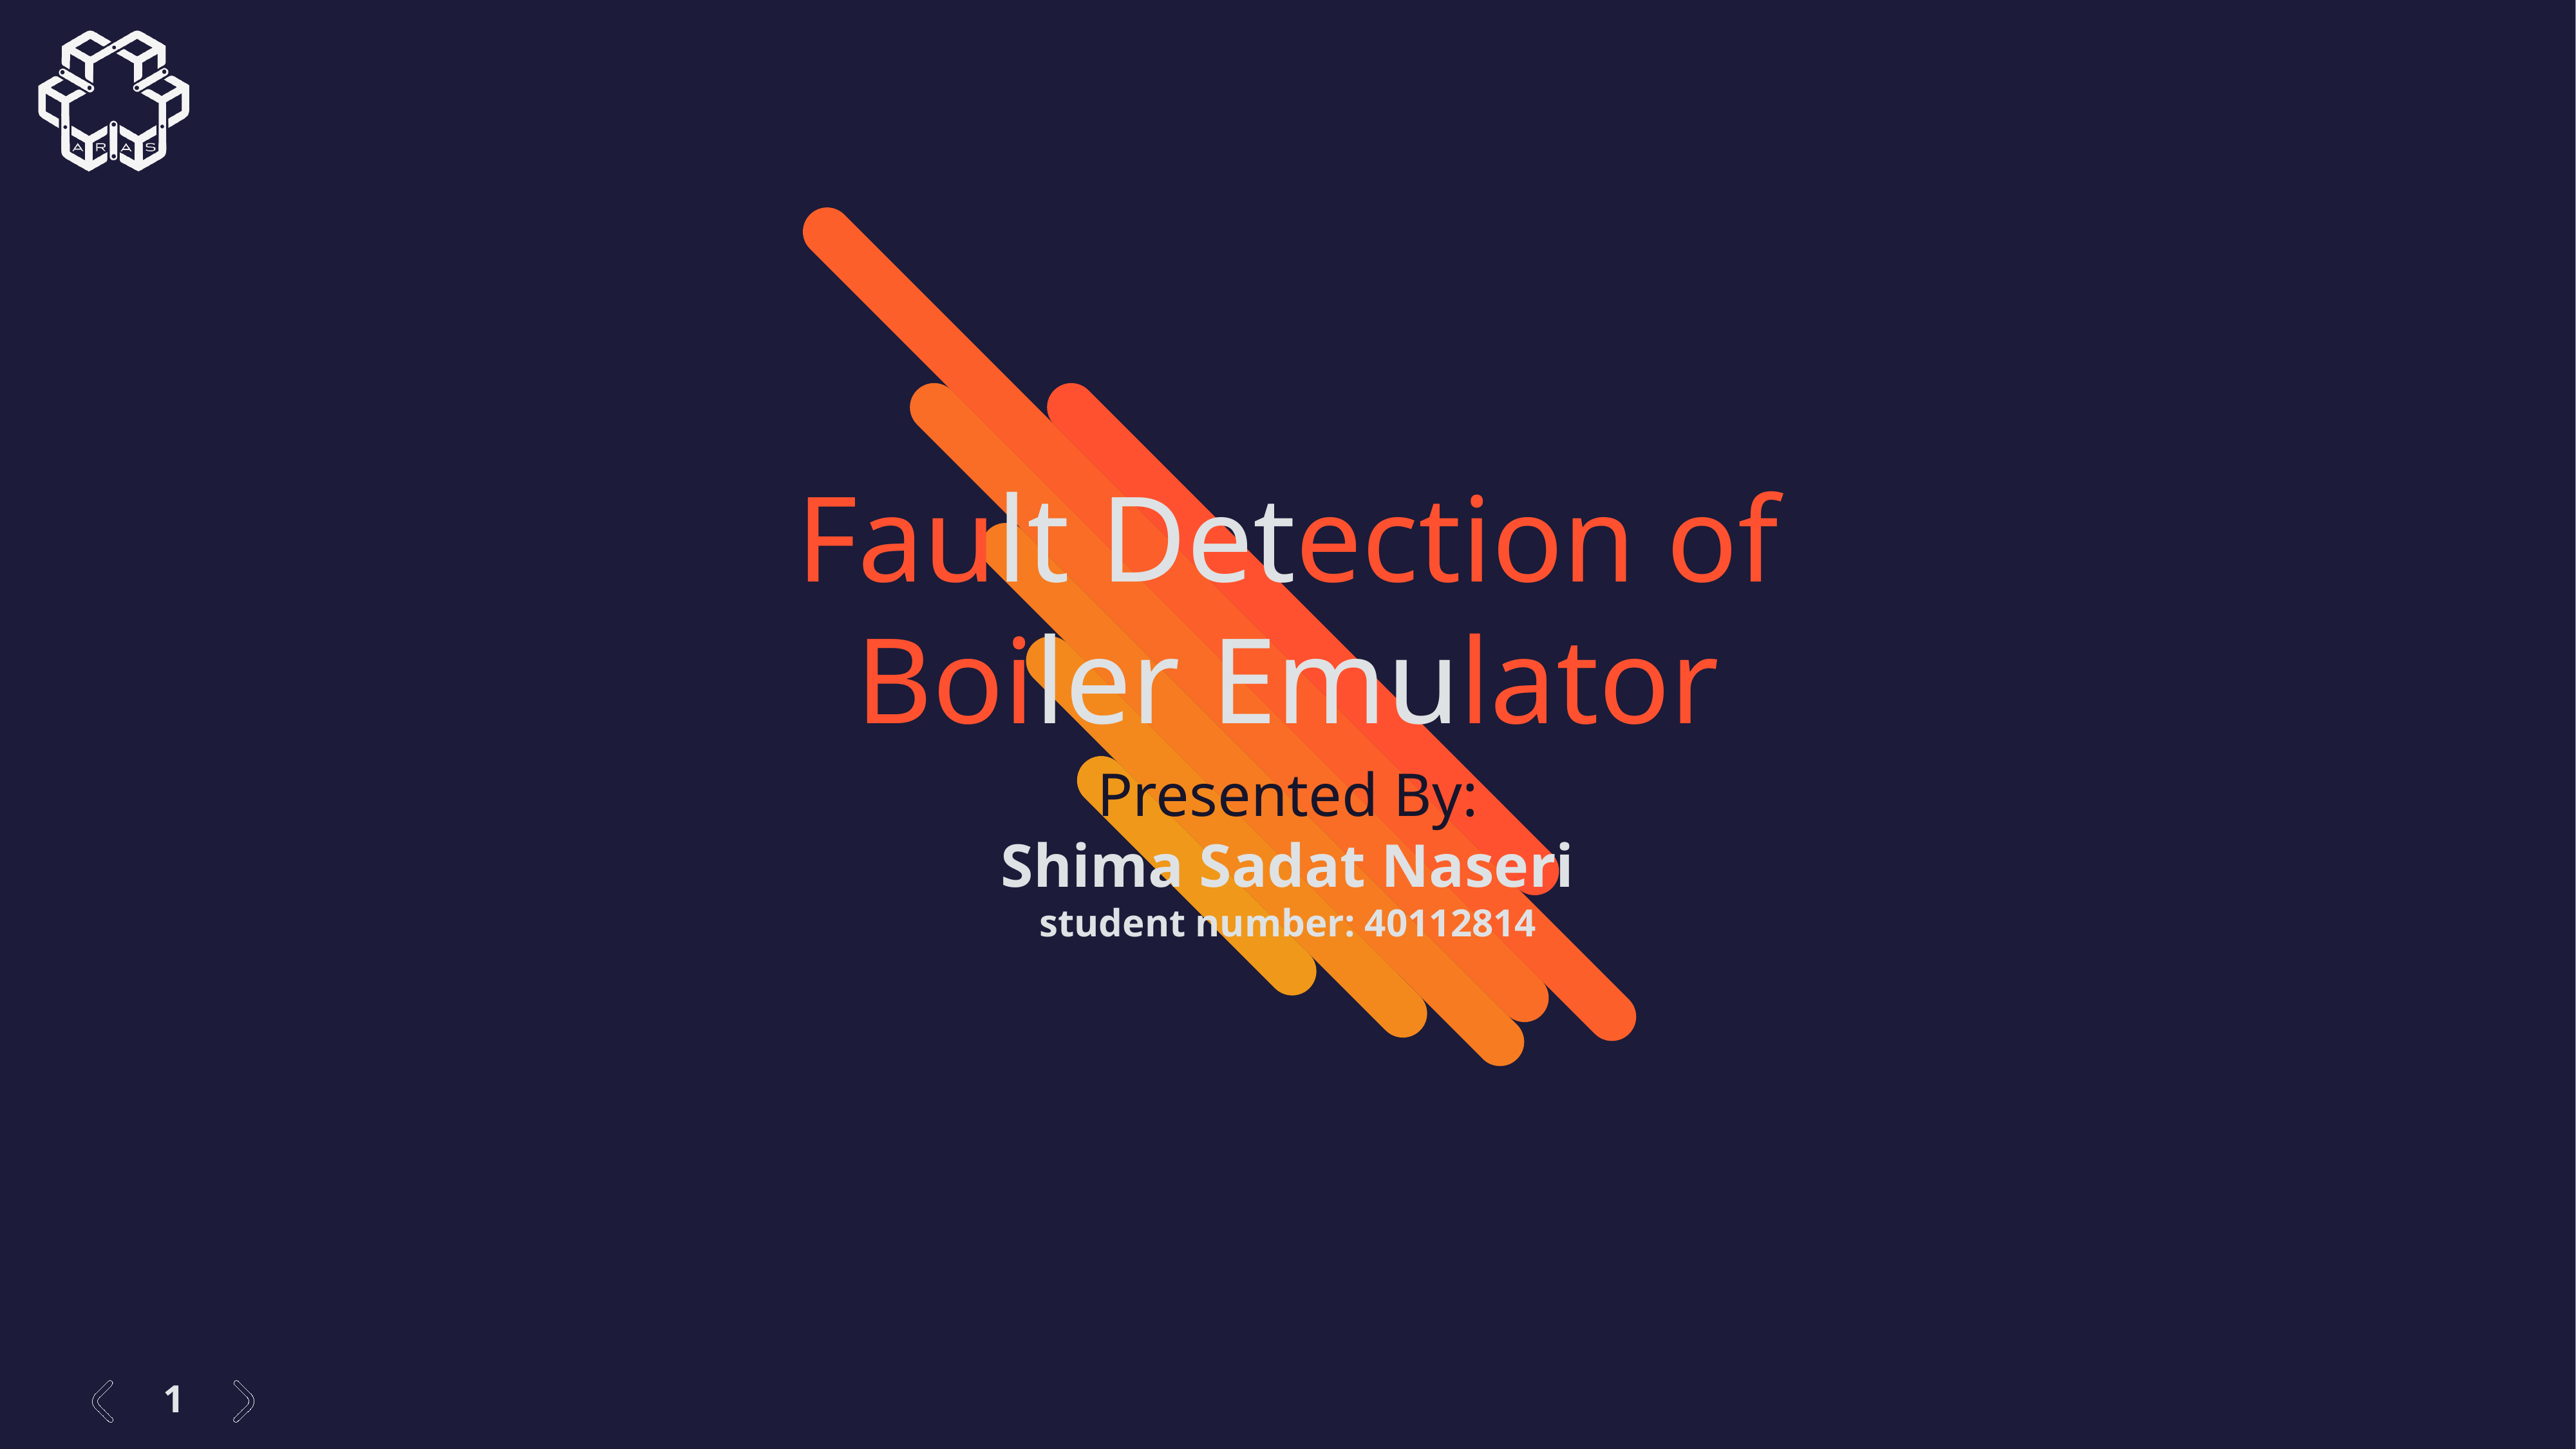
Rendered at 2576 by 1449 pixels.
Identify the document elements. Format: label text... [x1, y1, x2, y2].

text_box Fault Detection of Boiler Emulator [787, 459, 1789, 752]
text_box Presented By: Shima Sadat Naseri student number: 40112814 [992, 752, 1584, 949]
text_box [1375, 949, 1525, 1067]
text_box [1235, 949, 1317, 996]
text_box [1512, 949, 1637, 1042]
text_box [1306, 949, 1428, 1039]
text_box [802, 207, 1087, 459]
text_box [1046, 382, 1158, 459]
